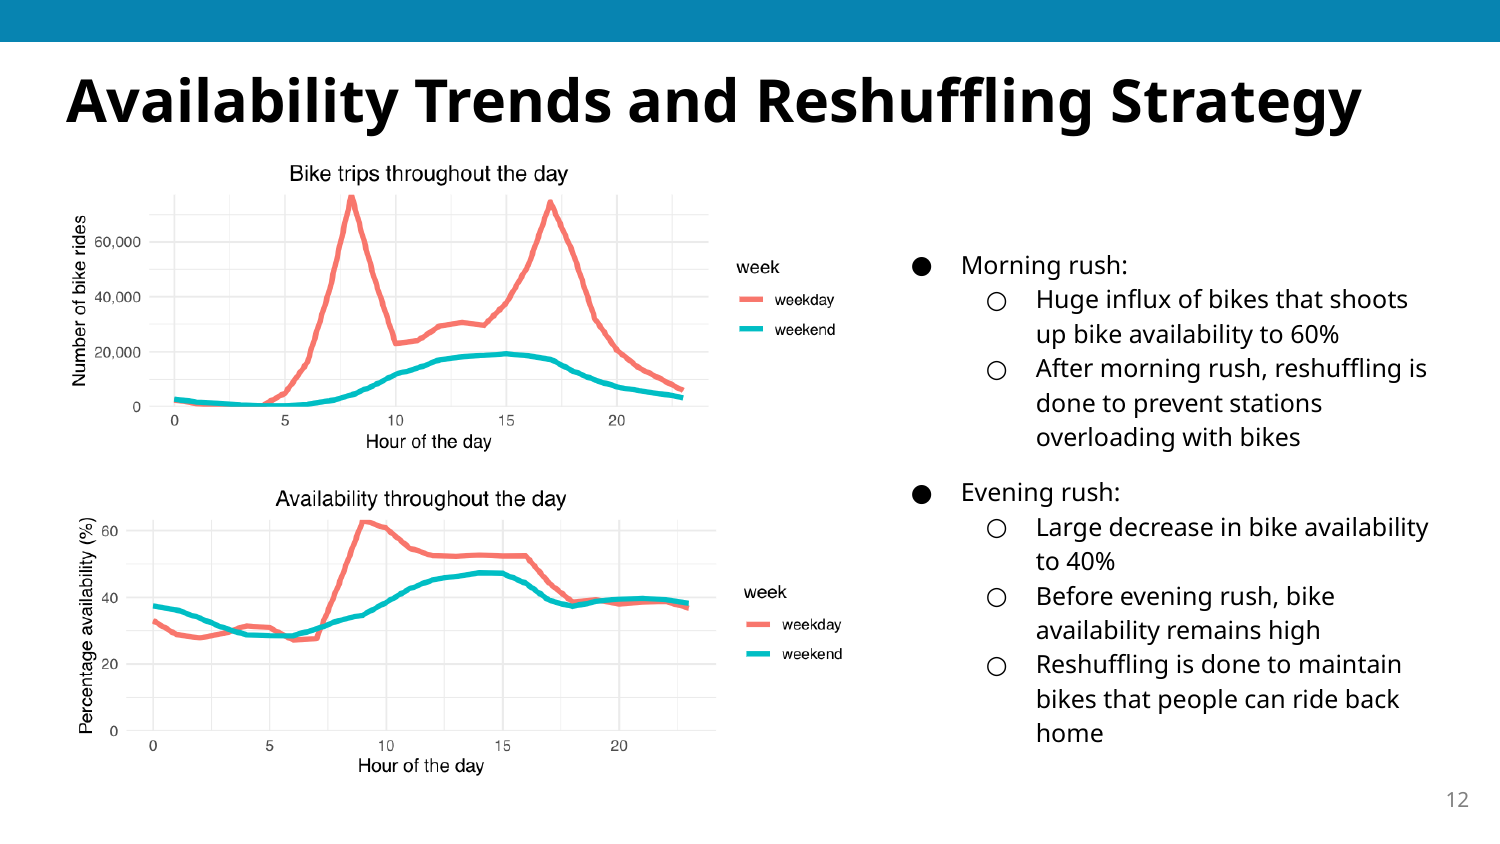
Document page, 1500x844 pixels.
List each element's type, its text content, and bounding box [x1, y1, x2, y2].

title Availability Trends and Reshuffling Strategy [51, 48, 1449, 151]
slide_number ‹#› [1394, 769, 1484, 834]
text_box Morning rush: Huge influx of bikes that shoots up bike availability to 60% After morning rush, reshuffling is done to prevent stations overloading with bikes Evening rush: Large decrease in bike availability to 40% Before evening rush, bike availability remains high Reshuffling is done to maintain bikes that people can ride back home [870, 229, 1449, 793]
text_box [0, 0, 1500, 42]
picture [63, 479, 862, 786]
picture [50, 154, 853, 460]
